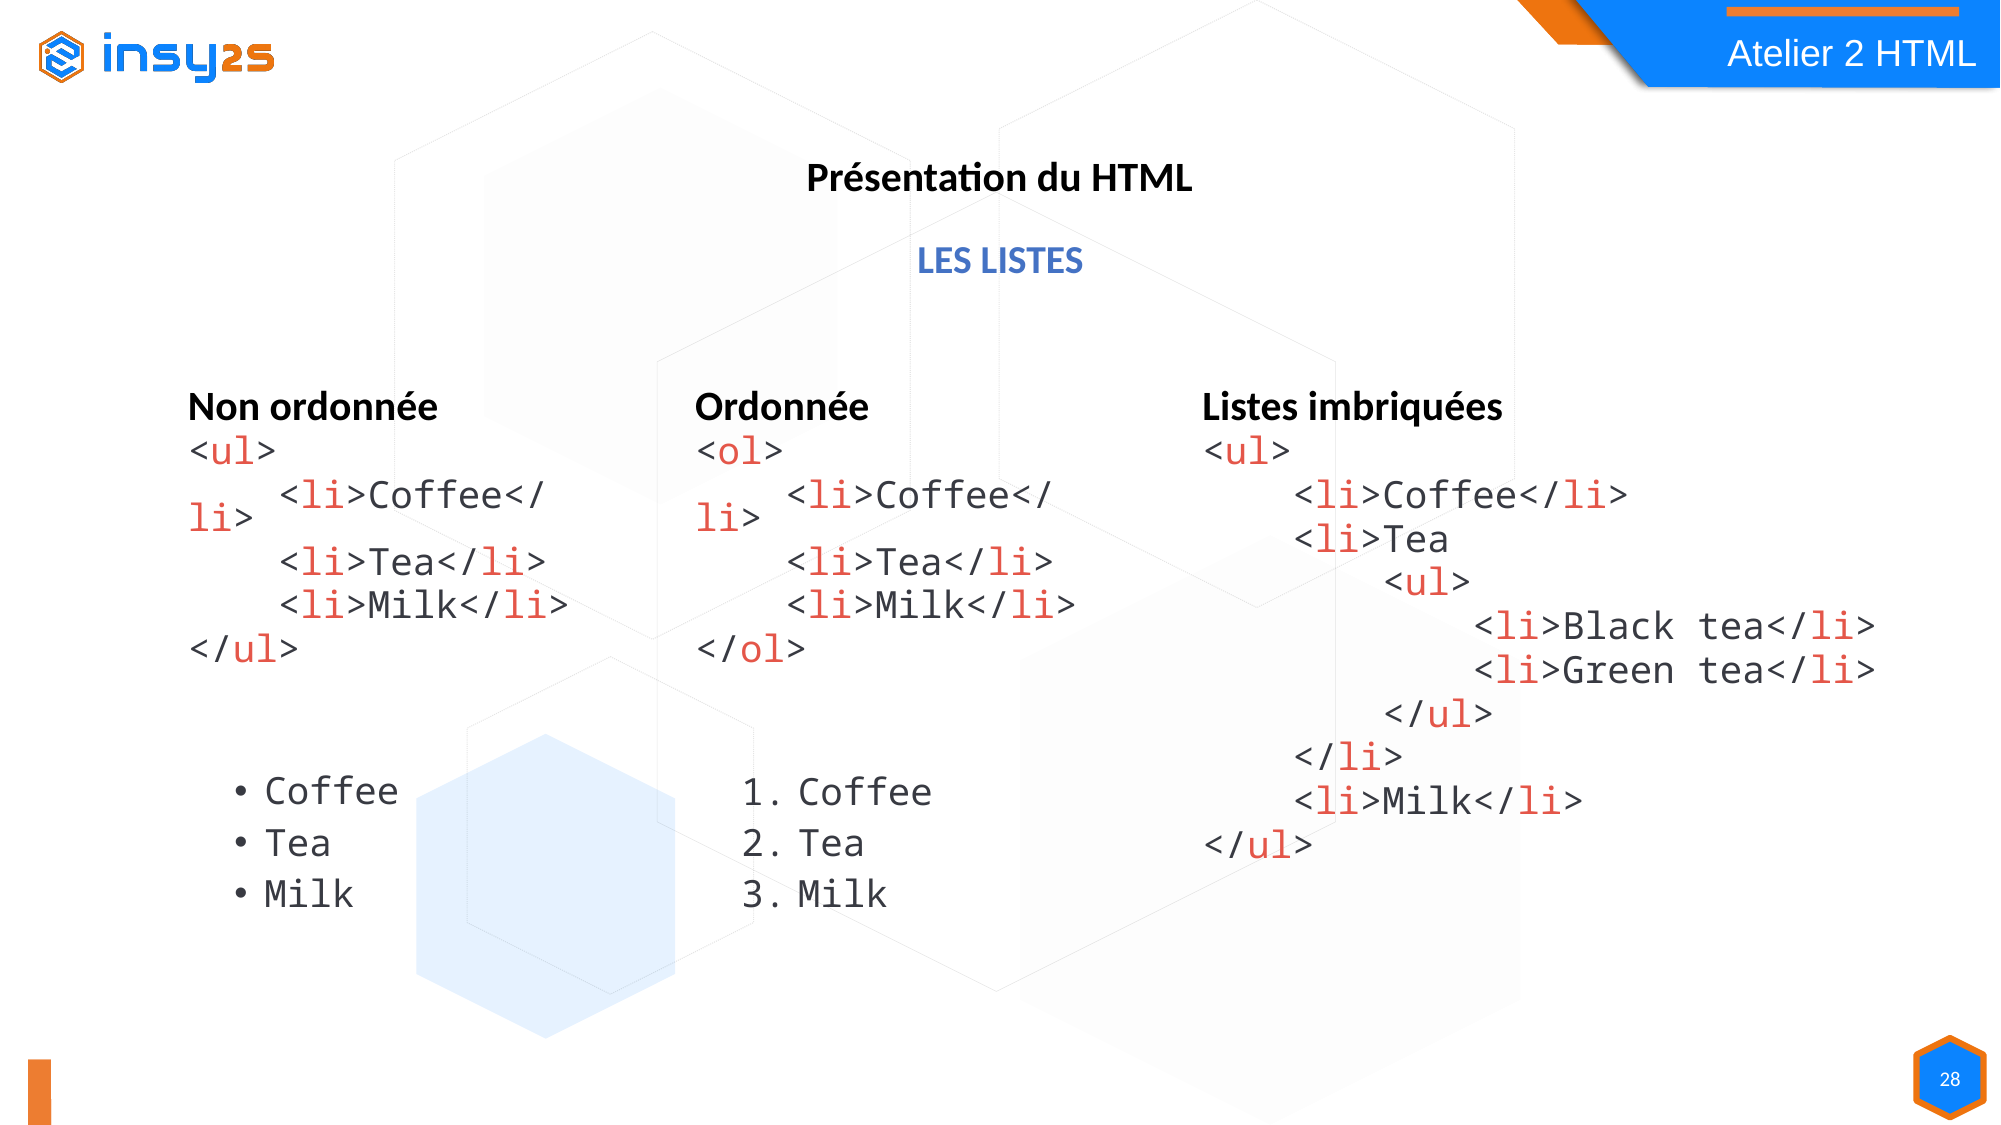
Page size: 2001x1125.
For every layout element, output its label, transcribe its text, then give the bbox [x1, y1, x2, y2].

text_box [1514, 0, 2000, 88]
text_box LES LISTES [175, 222, 1826, 290]
text_box Non ordonnée <ul> <li>Coffee</li> <li>Tea</li> <li>Milk</li> </ul> [173, 363, 604, 678]
text_box Coffee Tea Milk [681, 760, 1120, 923]
text_box Coffee Tea Milk [174, 760, 606, 923]
text_box Présentation du HTML [499, 137, 1500, 207]
slide_number 28 [1916, 1053, 1984, 1104]
picture [39, 31, 274, 84]
text_box Ordonnée <ol> <li>Coffee</li> <li>Tea</li> <li>Milk</li> </ol> [680, 363, 1119, 678]
text_box Listes imbriquées <ul> <li>Coffee</li> <li>Tea <ul> <li>Black tea</li> <li>Green tea</li> </ul> </li> <li>Milk</li> </ul> [1187, 363, 1911, 874]
